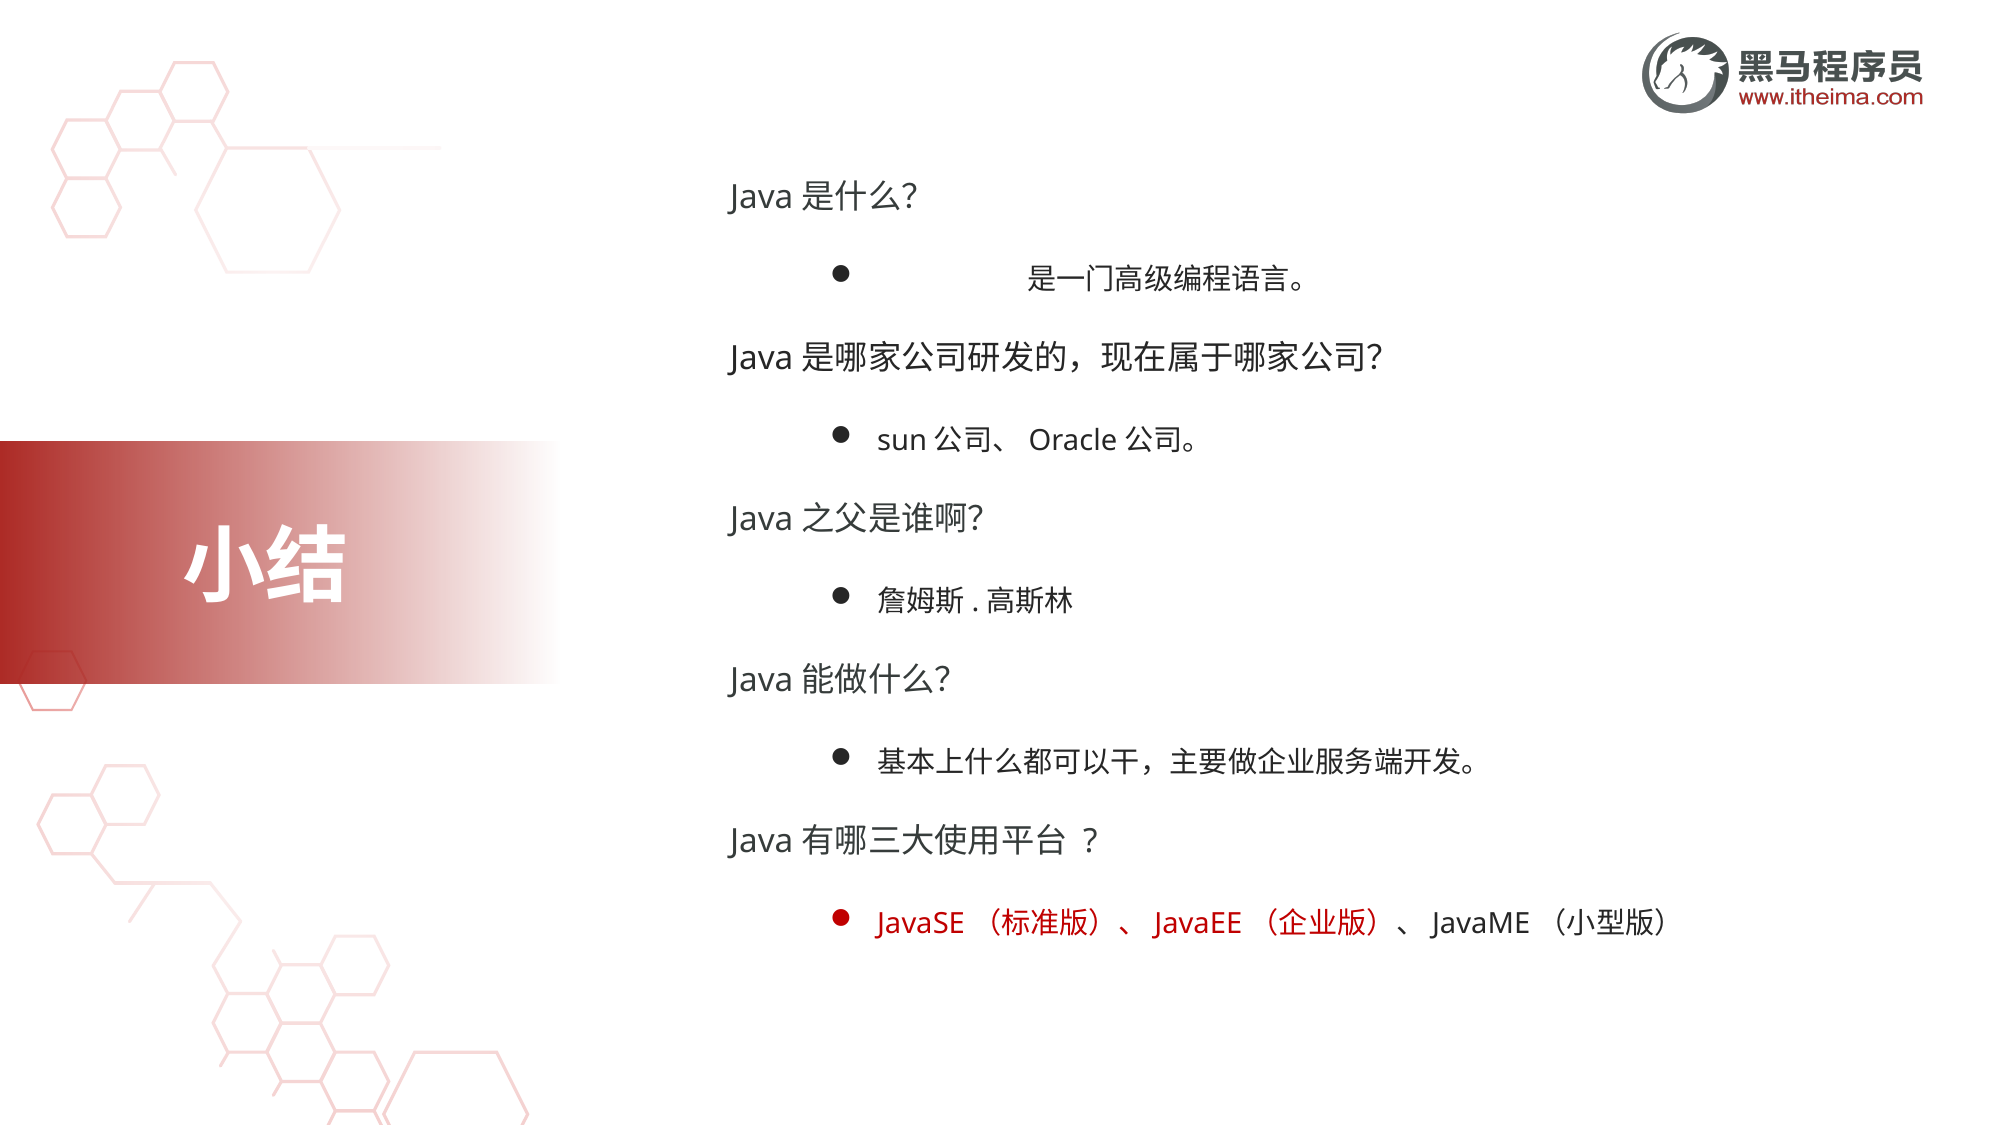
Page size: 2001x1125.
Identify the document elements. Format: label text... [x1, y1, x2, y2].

picture [1633, 24, 1937, 125]
list Java是什么？ 是一门高级编程语言。 Java是哪家公司研发的，现在属于哪家公司？ sun公司、Oracle公司。 Java之父是谁啊？ 詹姆斯.高斯林 Java能做什么？ 基本上什么都可以干，主要做企业服务端开发。 Java有哪三大使用平台 ? JavaSE（标准版）、JavaEE（企业版）、JavaME（小型版） [715, 254, 1892, 905]
